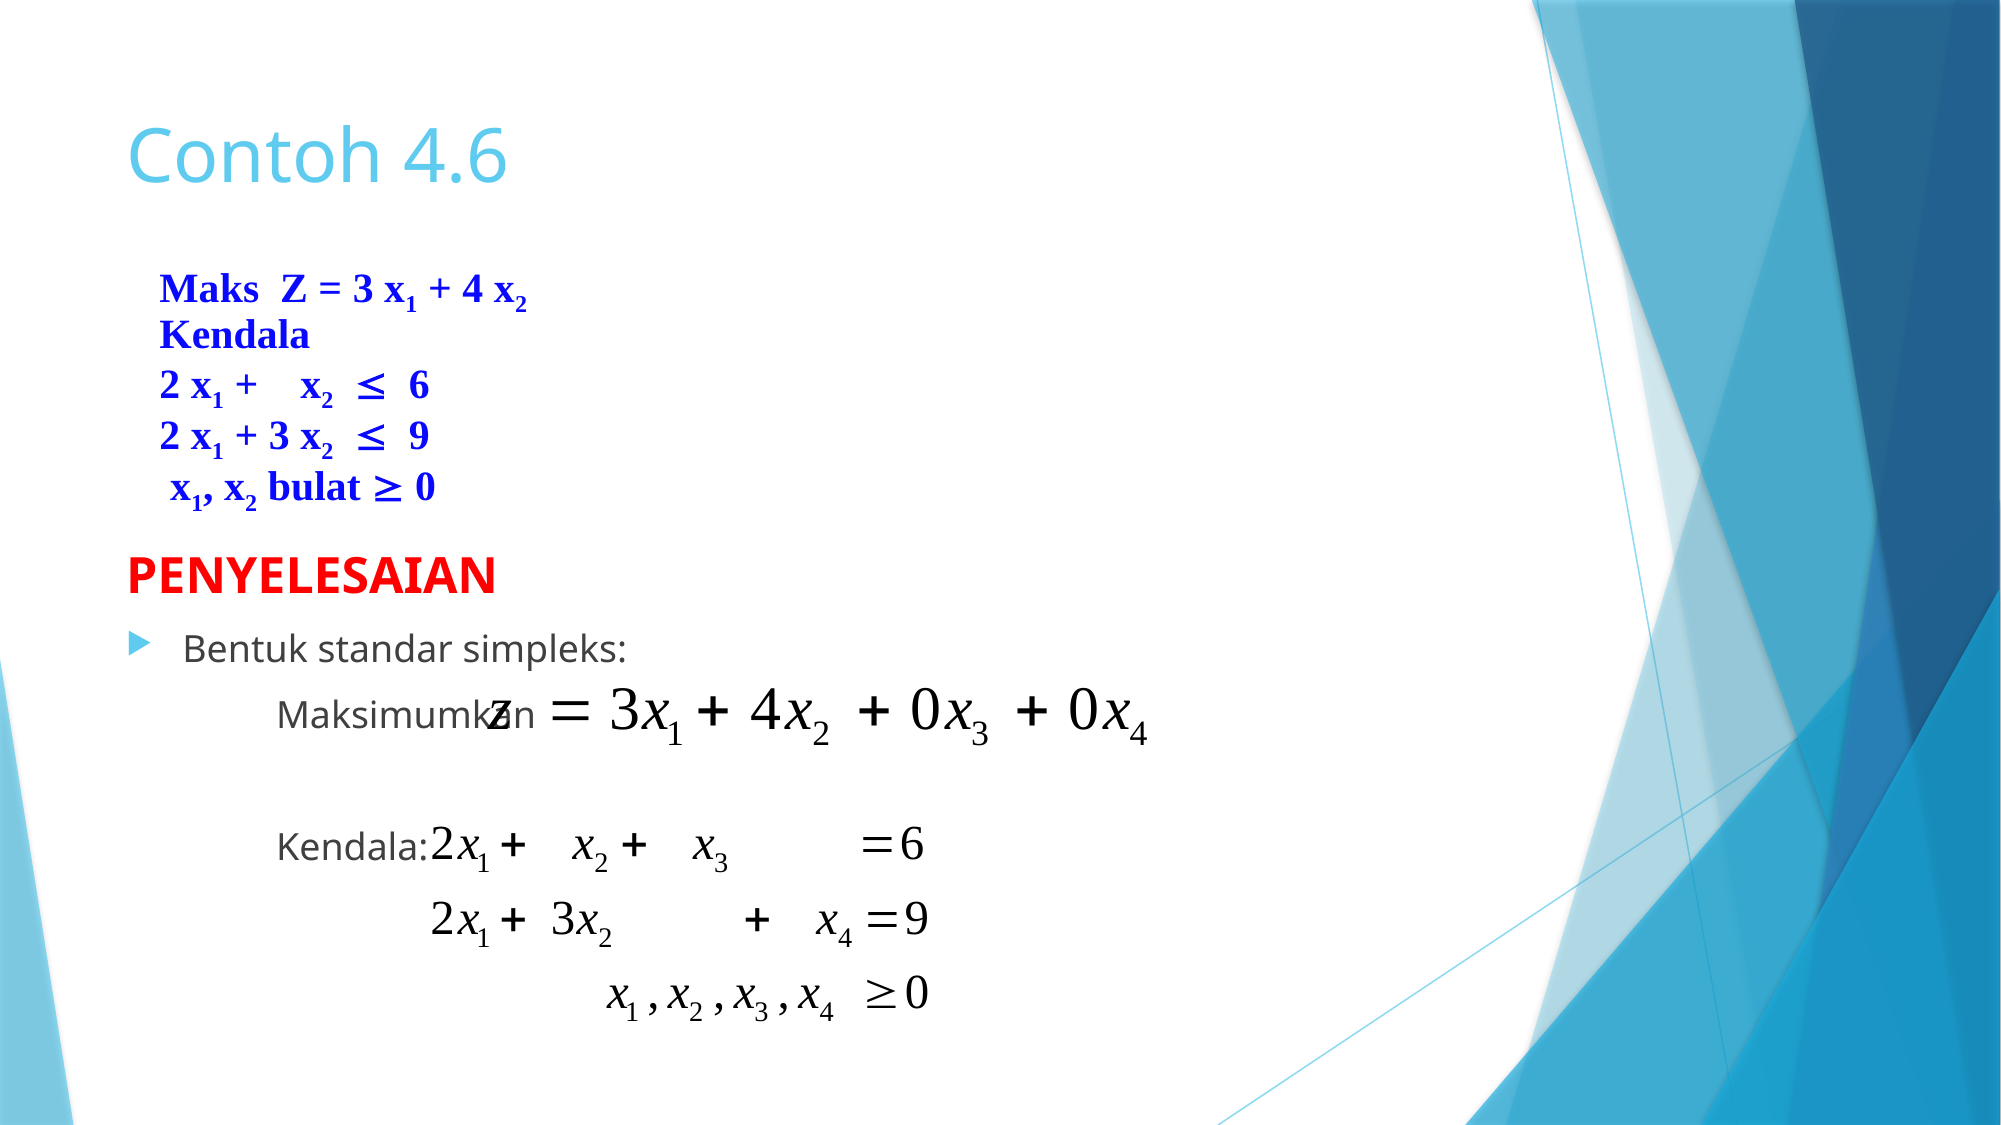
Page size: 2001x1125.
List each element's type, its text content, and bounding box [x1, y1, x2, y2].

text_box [475, 666, 1178, 761]
list PENYELESAIAN Bentuk standar simpleks: Maksimumkan Kendala: [111, 273, 1522, 991]
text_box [422, 811, 938, 1033]
text_box Maks Z = 3 x1 + 4 x2 Kendala 2 x1 + x2  6 2 x1 + 3 x2  9 x1, x2 bulat  0 [144, 253, 545, 519]
title Contoh 4.6 [111, 99, 1522, 273]
